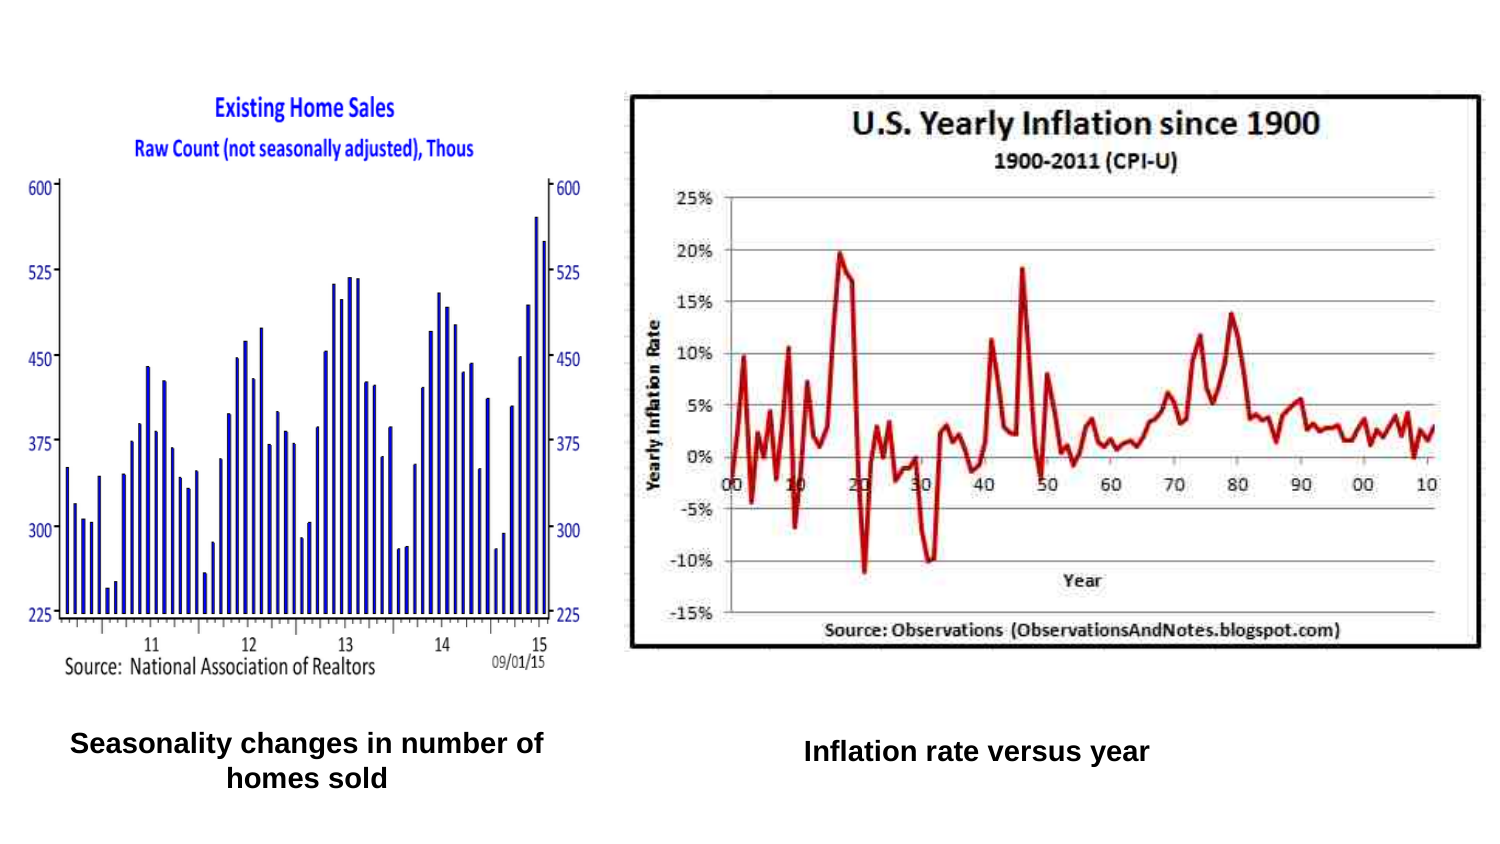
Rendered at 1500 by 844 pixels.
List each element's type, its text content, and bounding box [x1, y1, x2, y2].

text_box Inflation rate versus year [788, 716, 1354, 831]
picture [0, 50, 590, 692]
picture [623, 90, 1486, 652]
text_box Seasonality changes in number of homes sold [25, 709, 590, 823]
